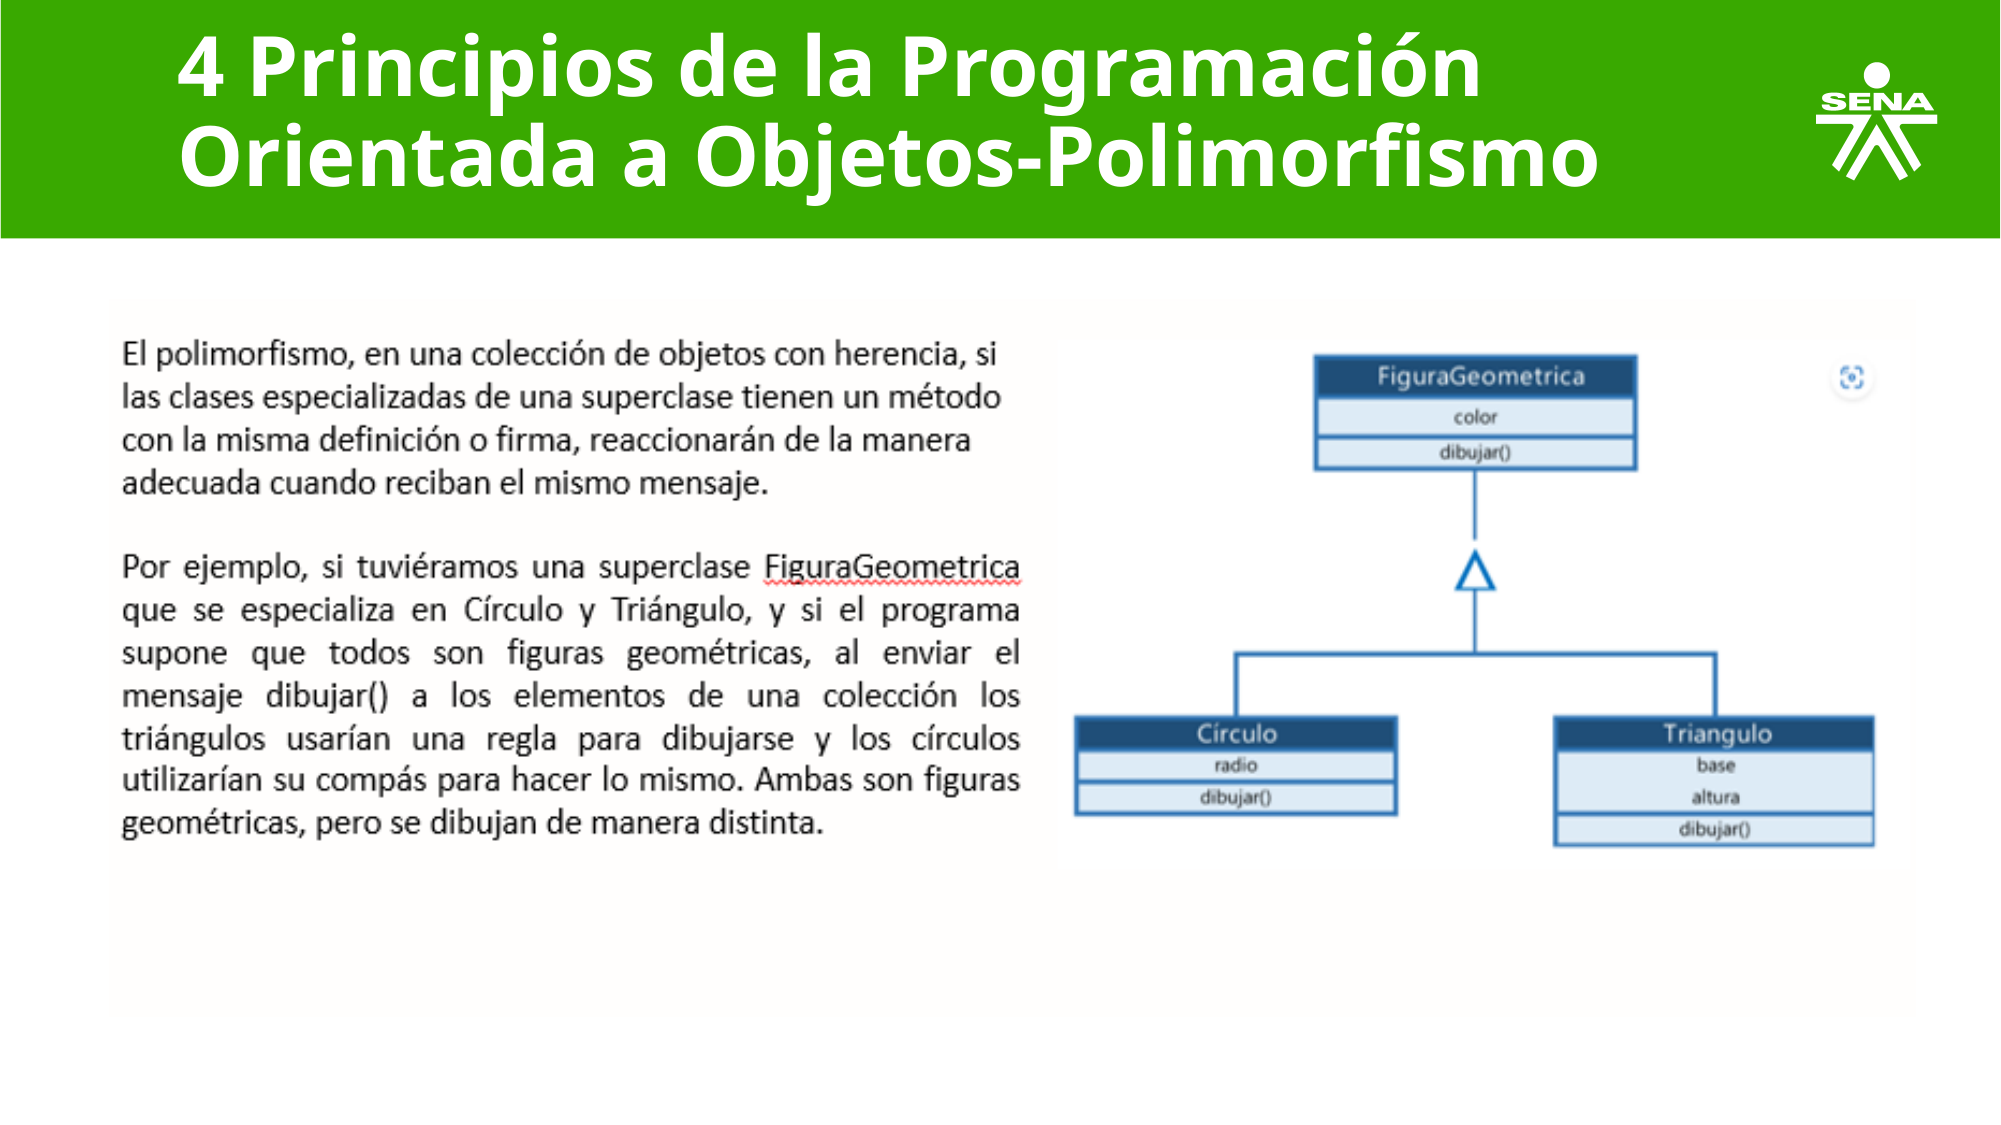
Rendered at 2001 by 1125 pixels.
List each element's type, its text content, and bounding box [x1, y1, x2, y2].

title 4 Principios de la Programación Orientada a Objetos-Polimorfismo [162, 5, 1776, 223]
picture [0, 0, 2001, 1125]
